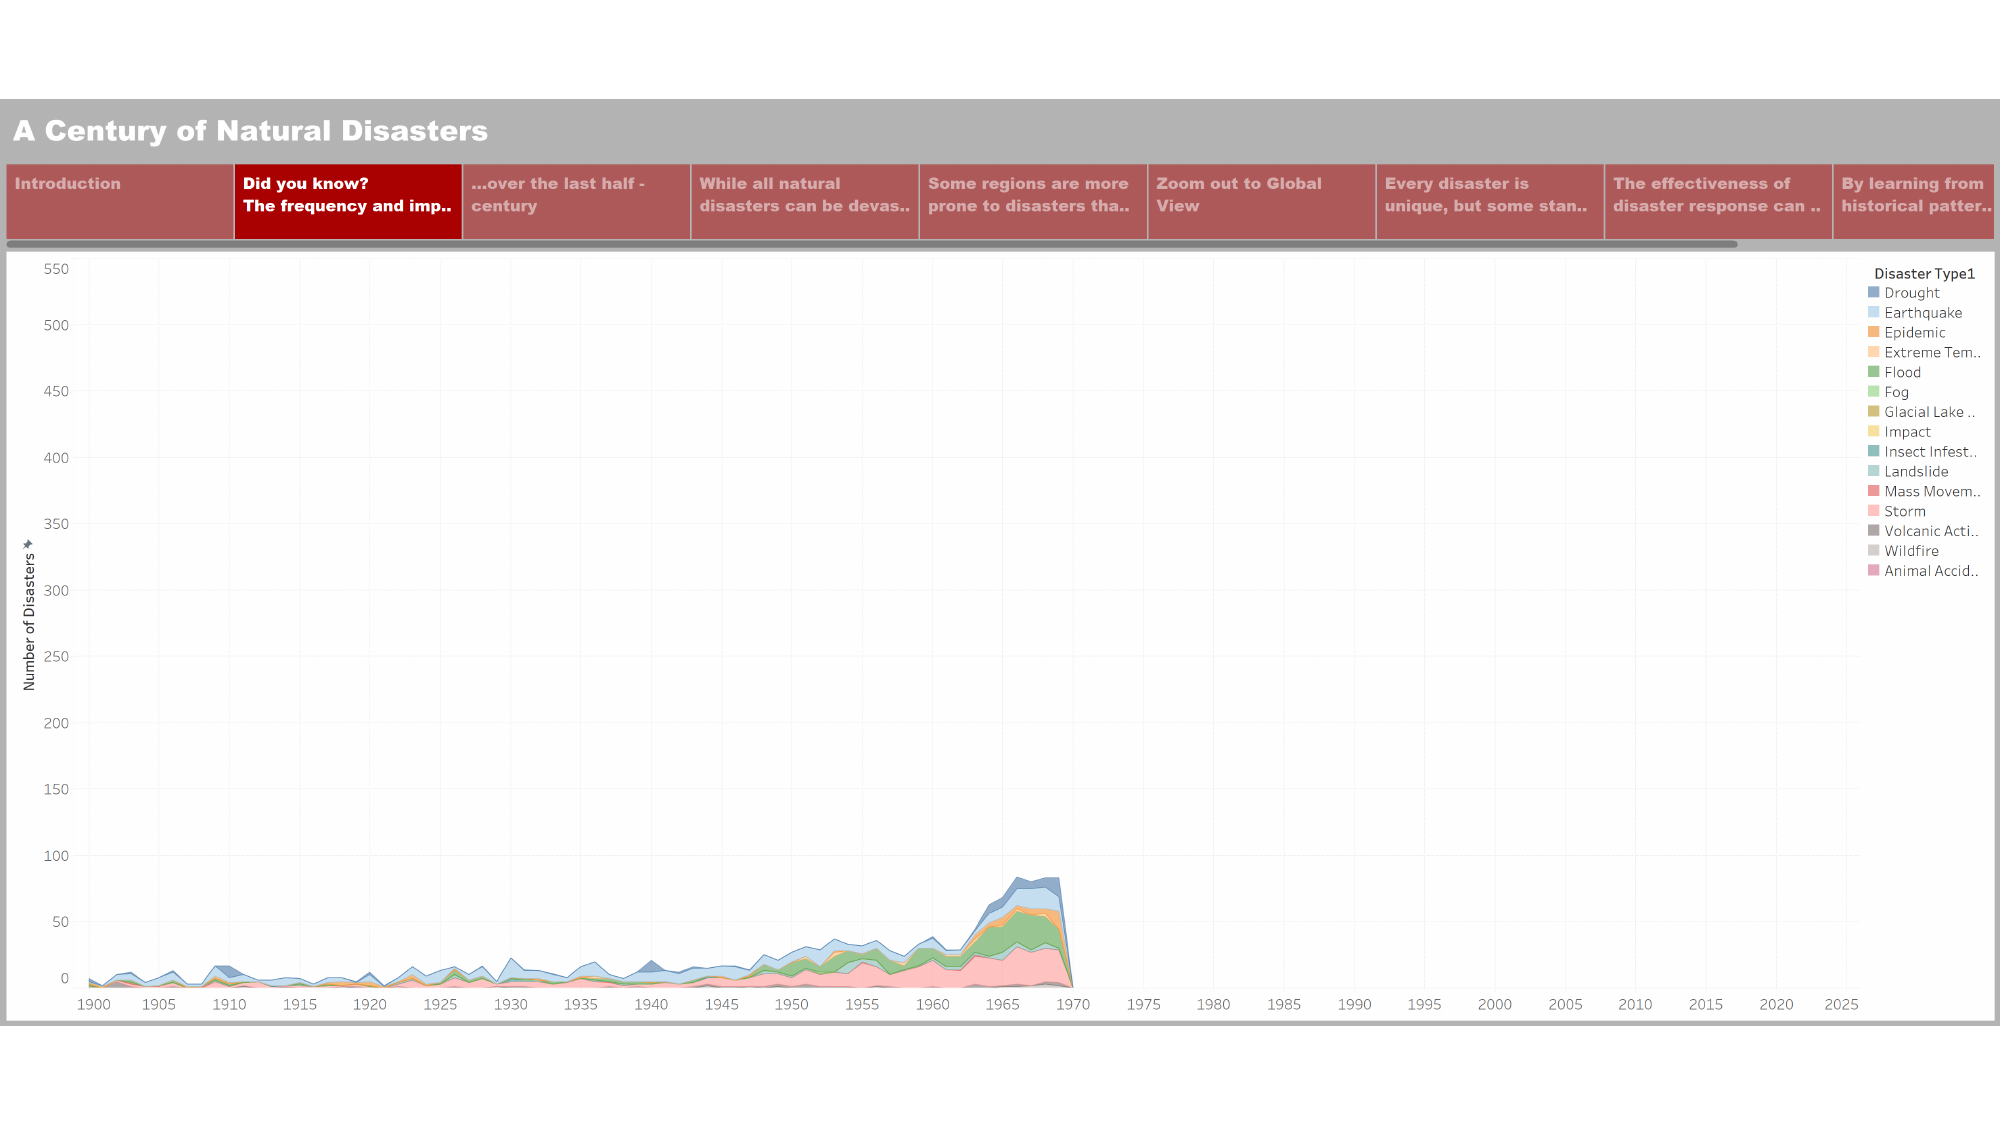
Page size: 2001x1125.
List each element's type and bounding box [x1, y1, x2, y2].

picture [0, 99, 2000, 1026]
